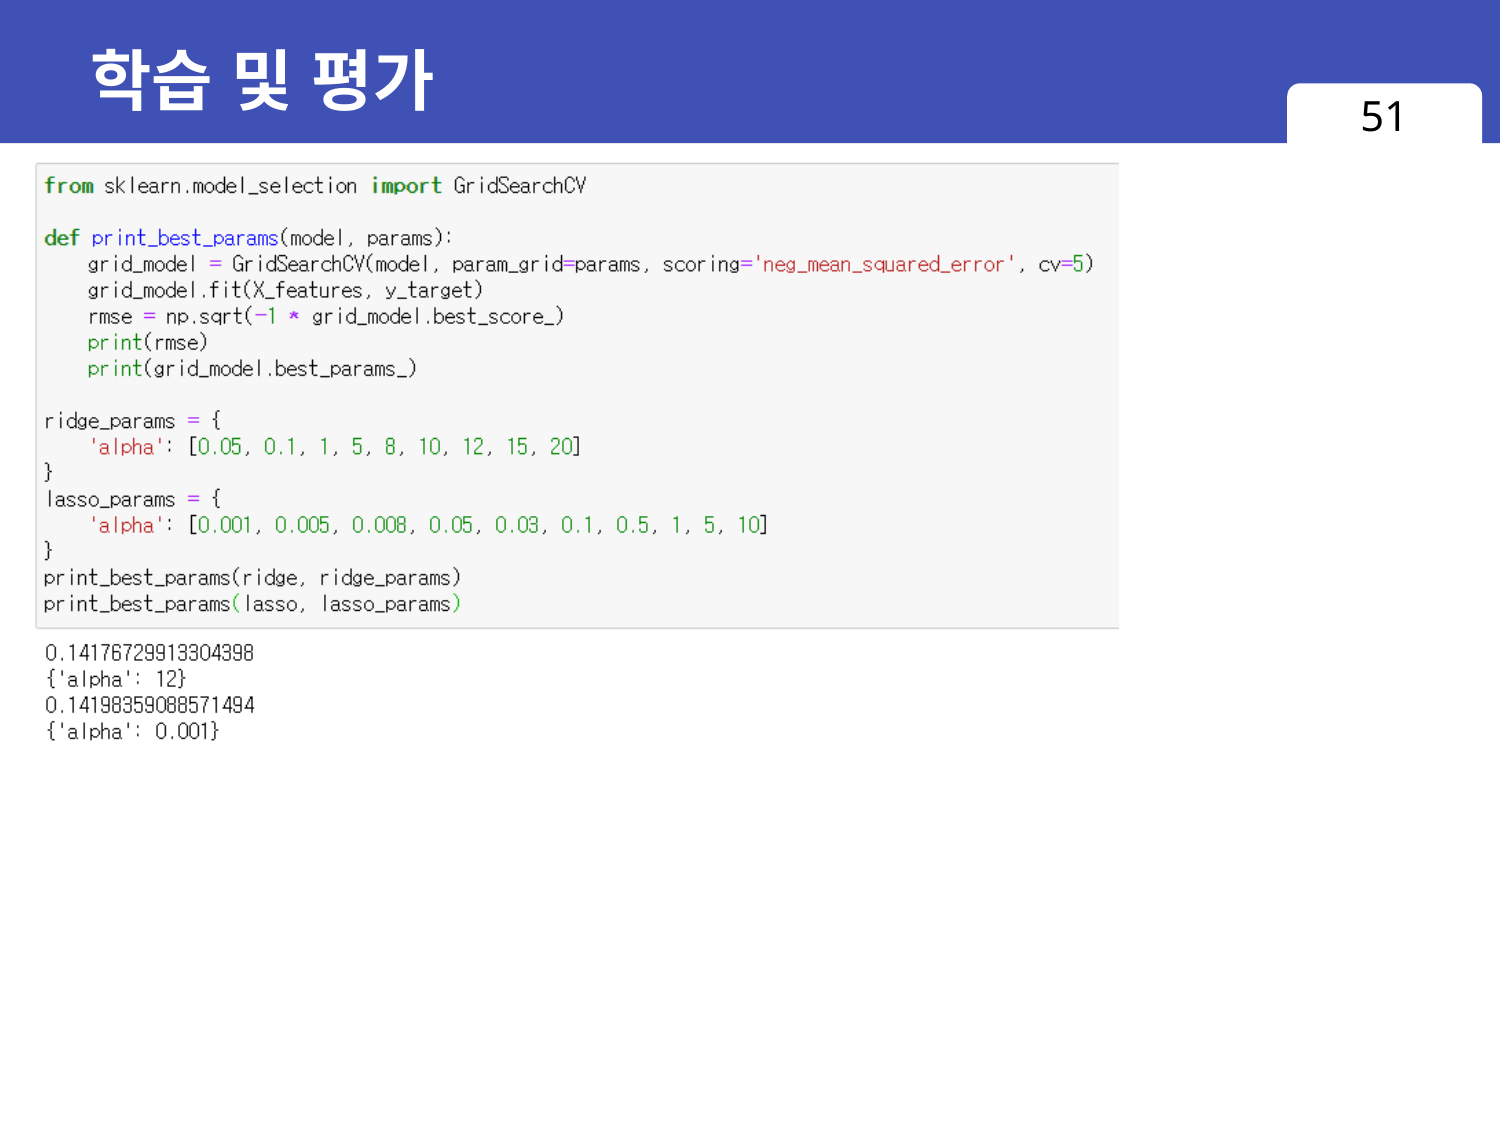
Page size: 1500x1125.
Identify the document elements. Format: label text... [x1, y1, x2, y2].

title 학습 및 평가 [74, 16, 1426, 141]
slide_number 51 [1286, 81, 1483, 161]
picture [29, 159, 1120, 751]
